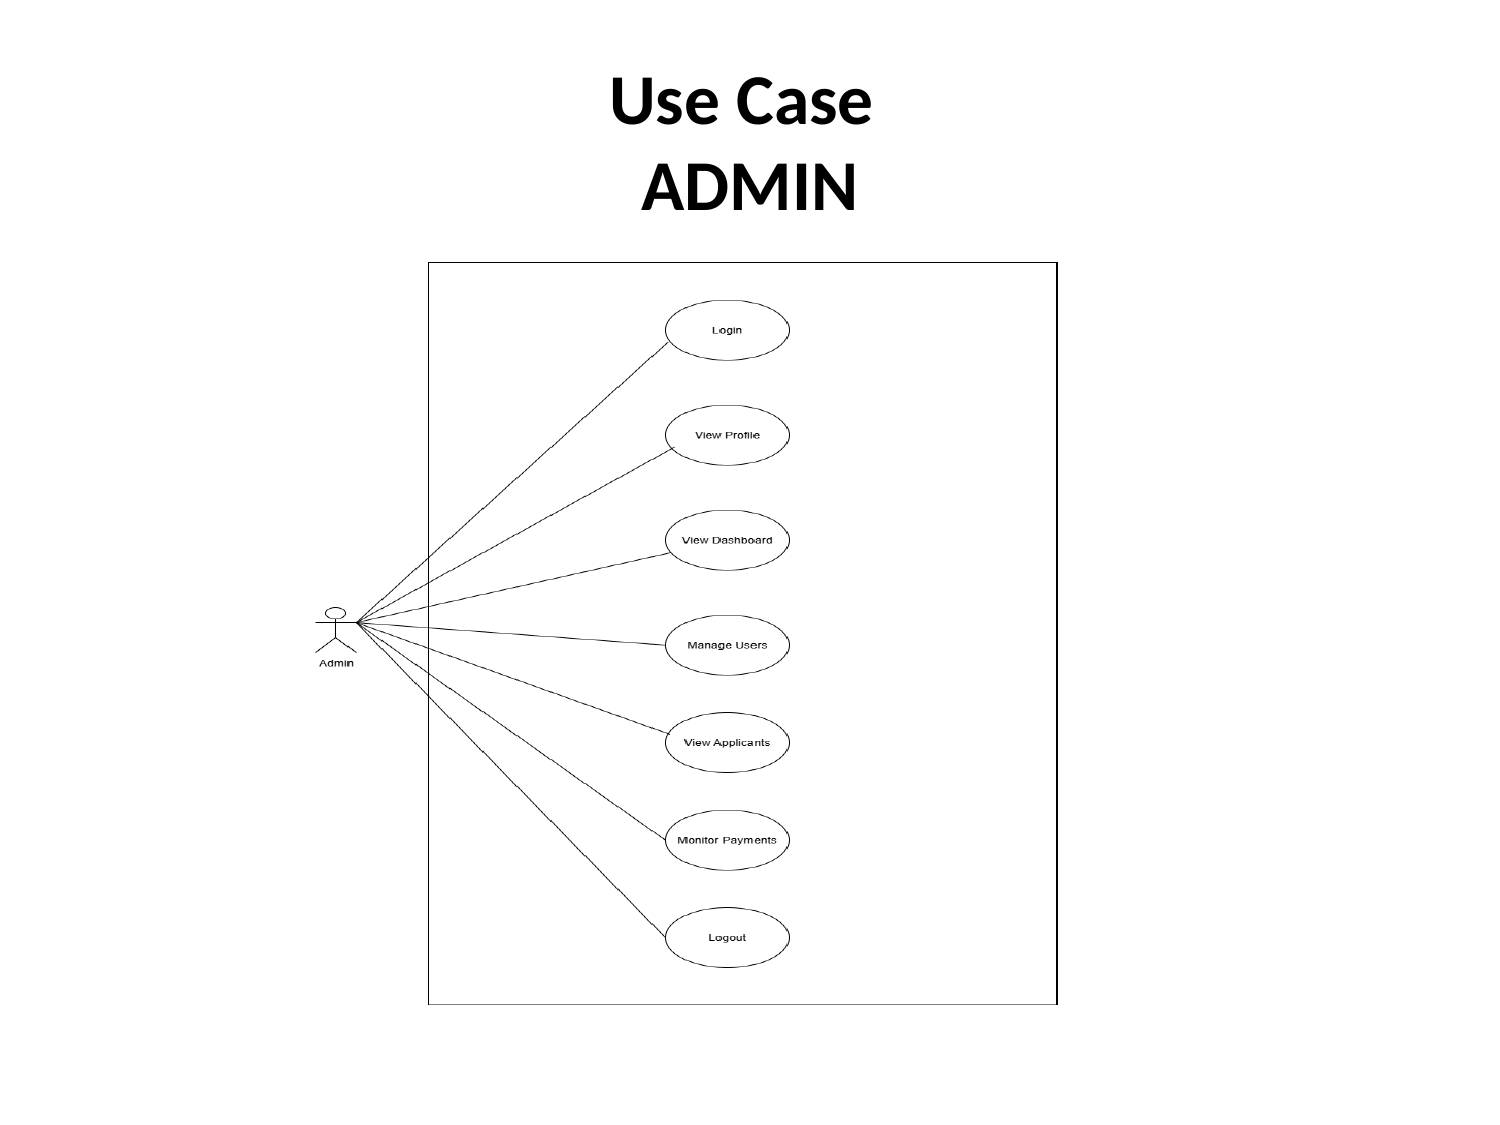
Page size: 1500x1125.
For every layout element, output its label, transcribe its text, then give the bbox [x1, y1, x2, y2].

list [314, 262, 1058, 1006]
title Use Case ADMIN [75, 45, 1425, 233]
